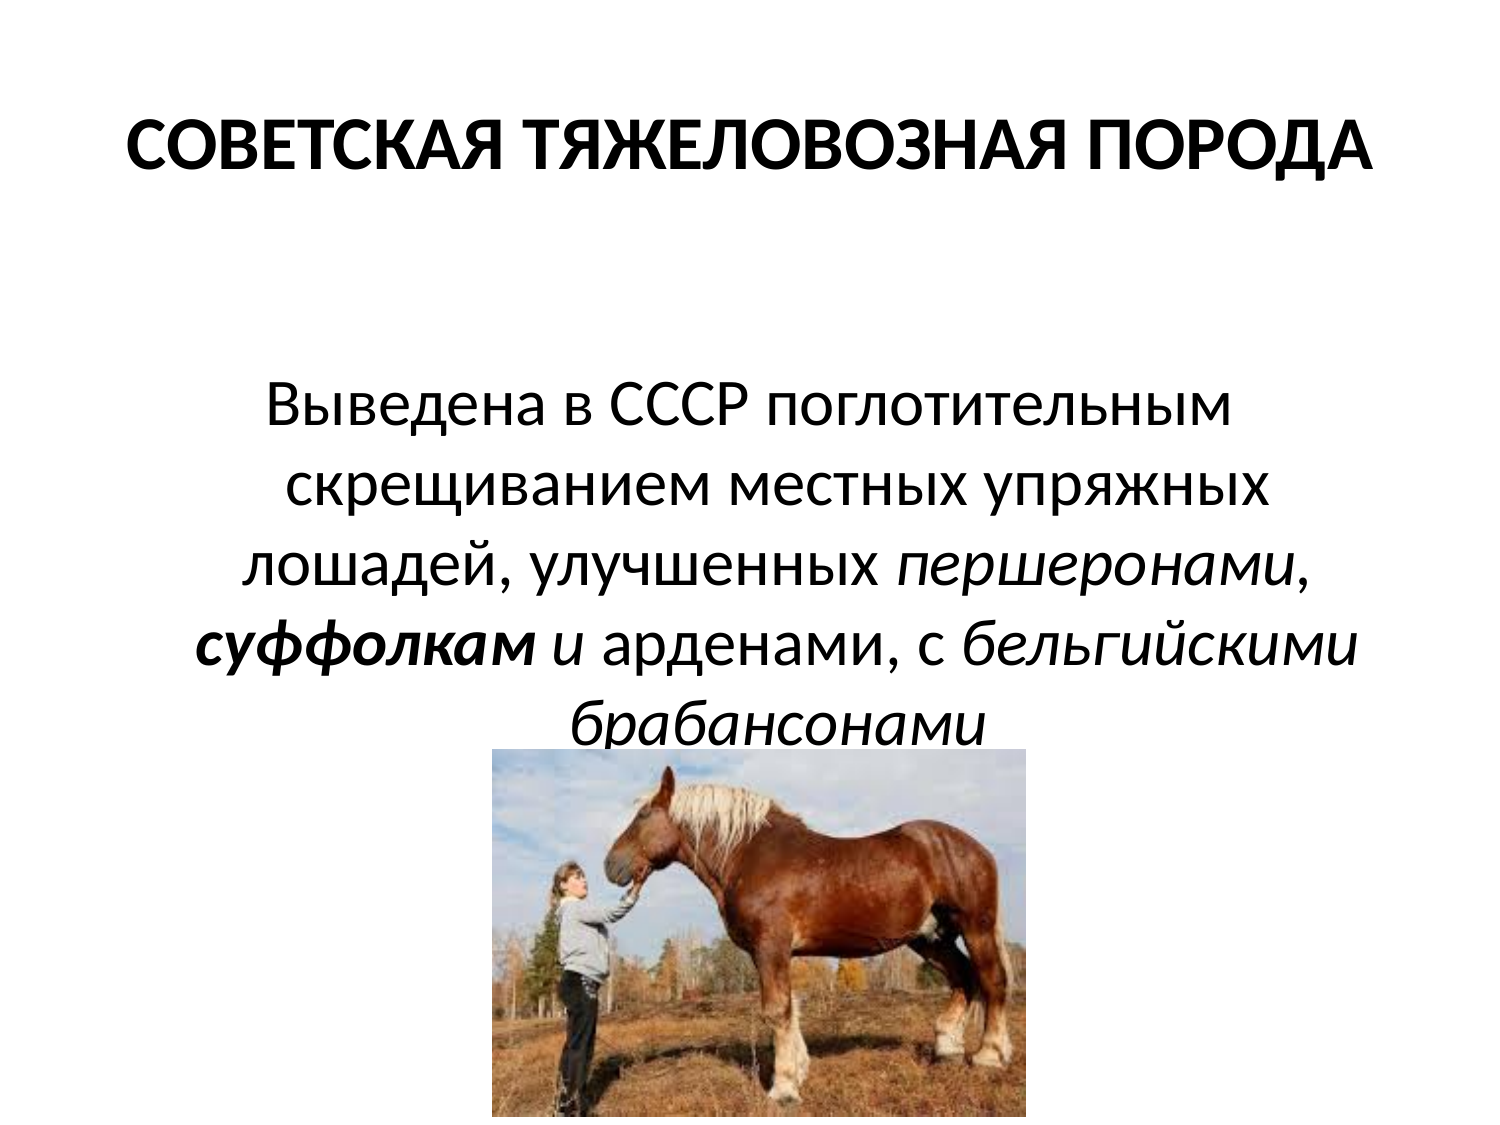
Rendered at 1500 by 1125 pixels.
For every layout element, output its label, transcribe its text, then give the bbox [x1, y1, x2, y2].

picture [491, 749, 1026, 1117]
title СОВЕТСКАЯ ТЯЖЕЛОВОЗНАЯ ПОРОДА [75, 45, 1425, 233]
list Выведена в СССР поглотительным скрещиванием местных упряжных лошадей, улучшенных першеронами, суффолкам и арденами, с бельгийскими брабансонами [75, 351, 1425, 1005]
